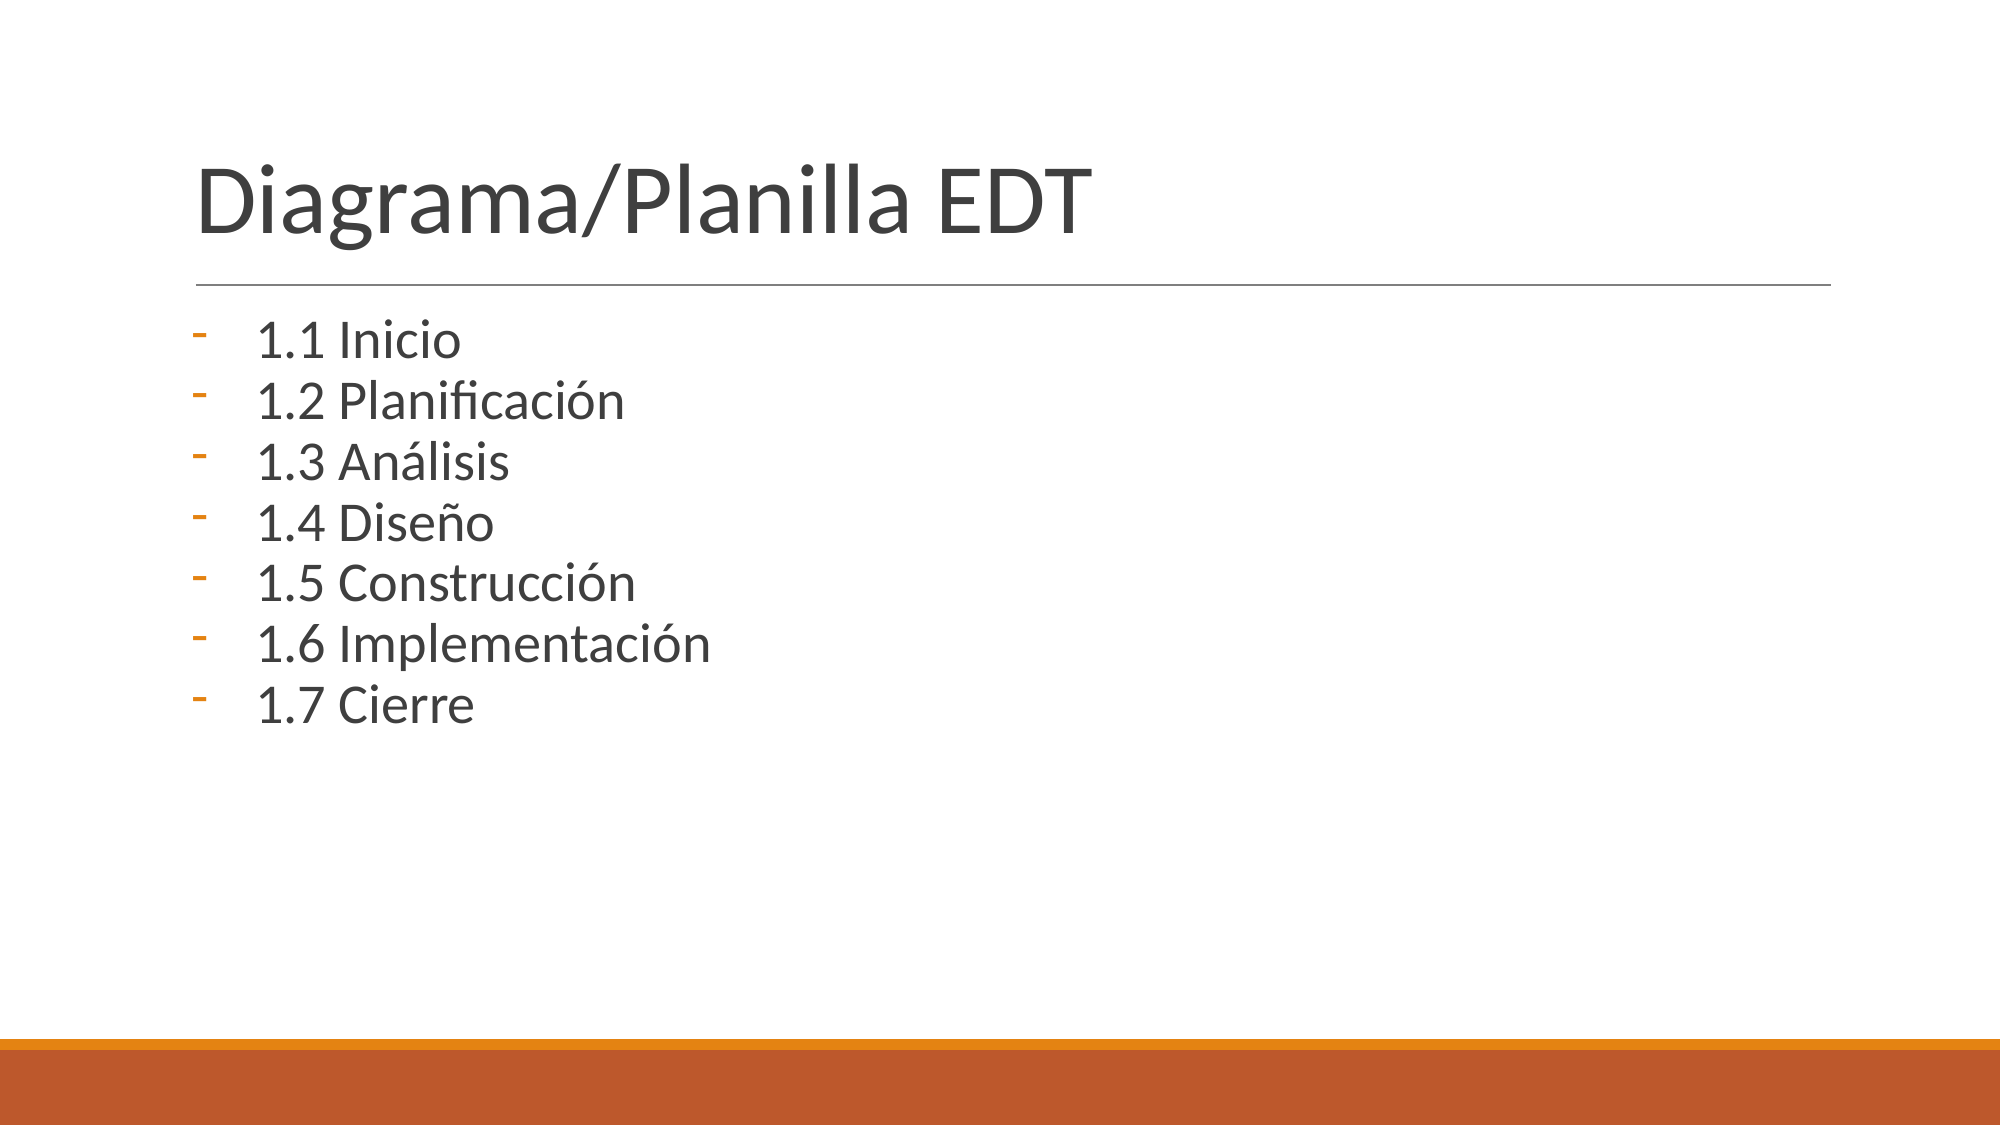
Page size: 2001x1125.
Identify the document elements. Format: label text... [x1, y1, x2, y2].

title Diagrama/Planilla EDT [180, 140, 1830, 262]
list 1.1 Inicio 1.2 Planificación 1.3 Análisis 1.4 Diseño 1.5 Construcción 1.6 Implementación 1.7 Cierre [180, 302, 1830, 963]
